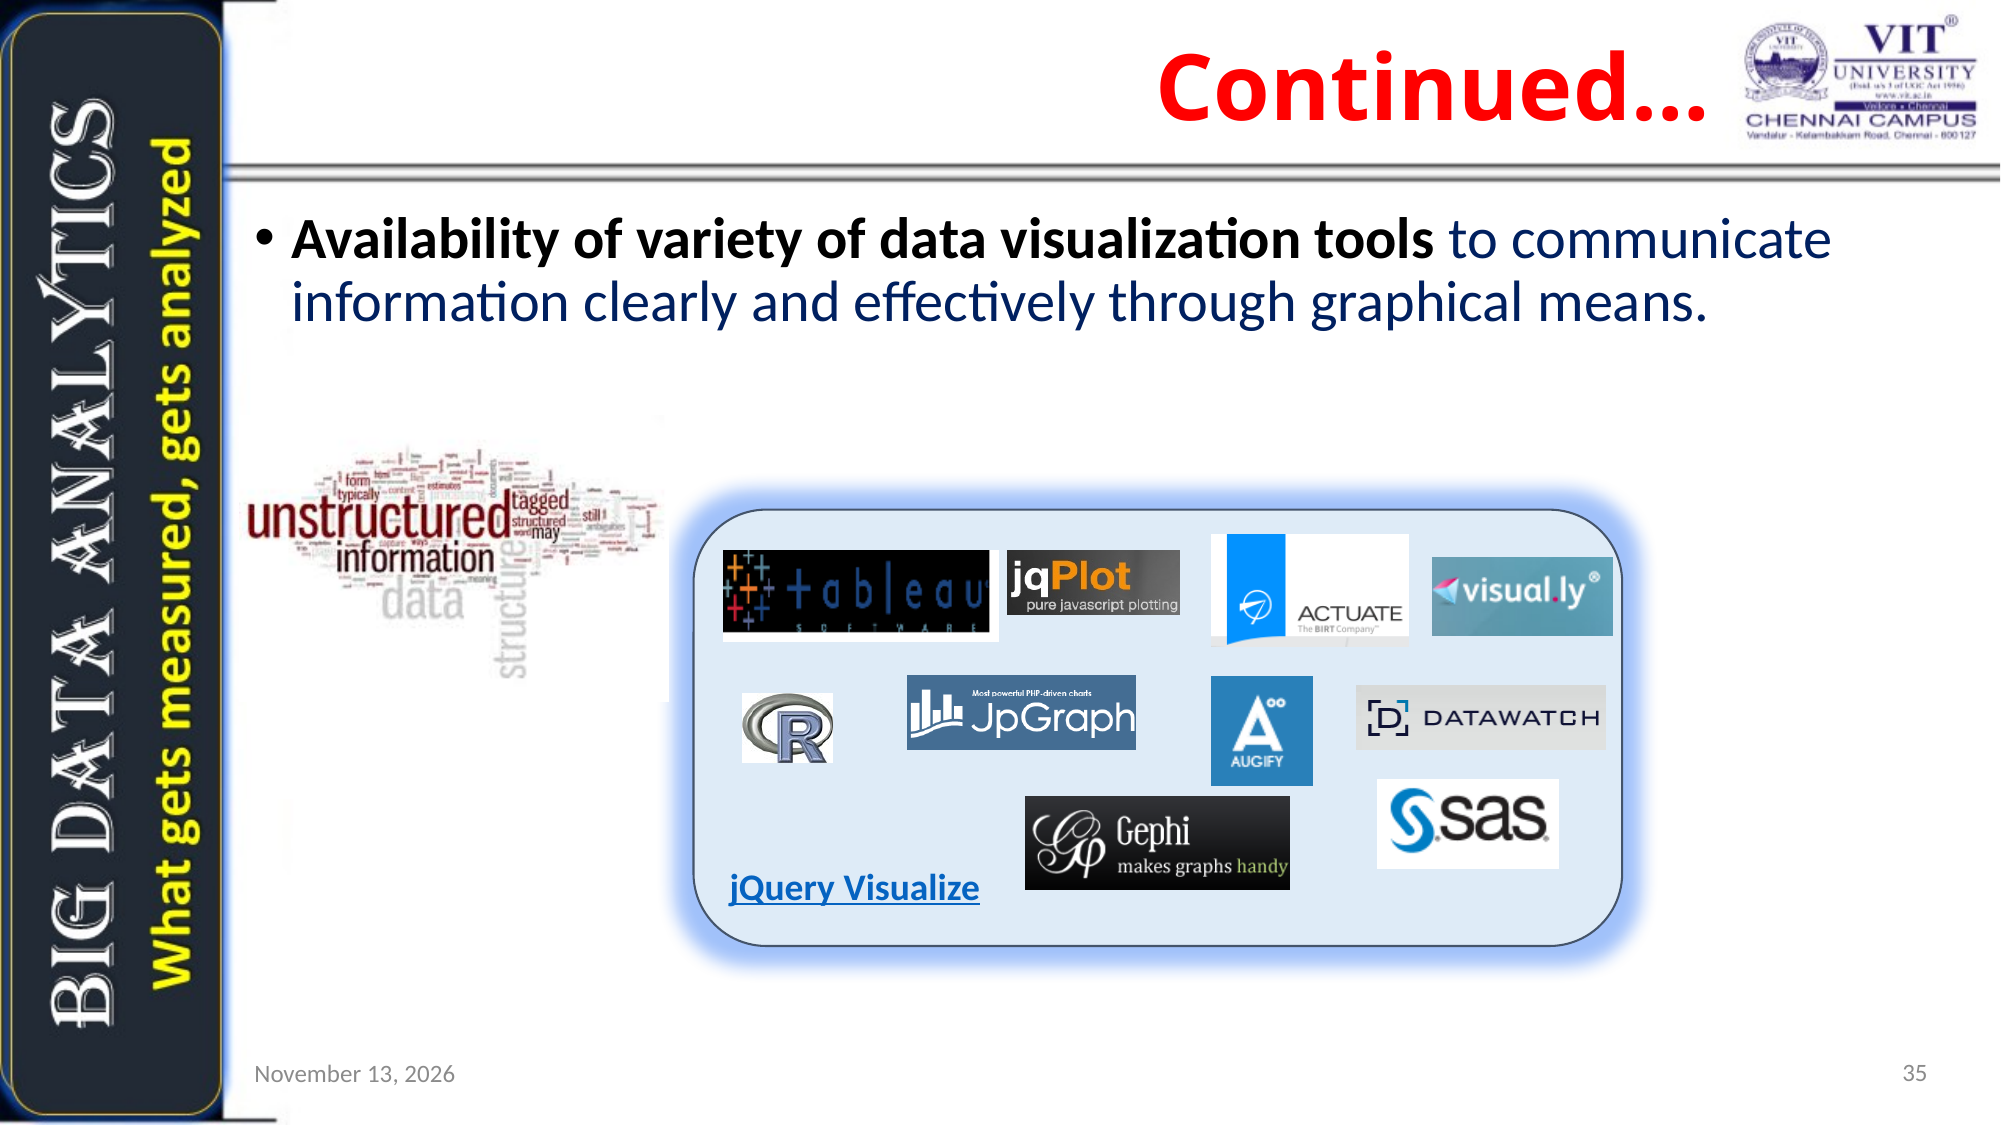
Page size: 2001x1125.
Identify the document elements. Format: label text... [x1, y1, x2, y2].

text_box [684, 500, 1631, 956]
title Continued… [239, 16, 1725, 167]
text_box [678, 494, 1637, 962]
picture [0, 0, 2001, 1125]
title Continued… [663, 479, 1652, 977]
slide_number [239, 1042, 588, 1103]
slide_number 35 [1778, 1040, 1943, 1103]
text_box jQuery Visualize [692, 508, 1624, 948]
table_cell Data optimization [669, 485, 1646, 971]
list Availability of variety of data visualization tools to communicate information clearly and effectively through graphical means. [239, 200, 1965, 1017]
